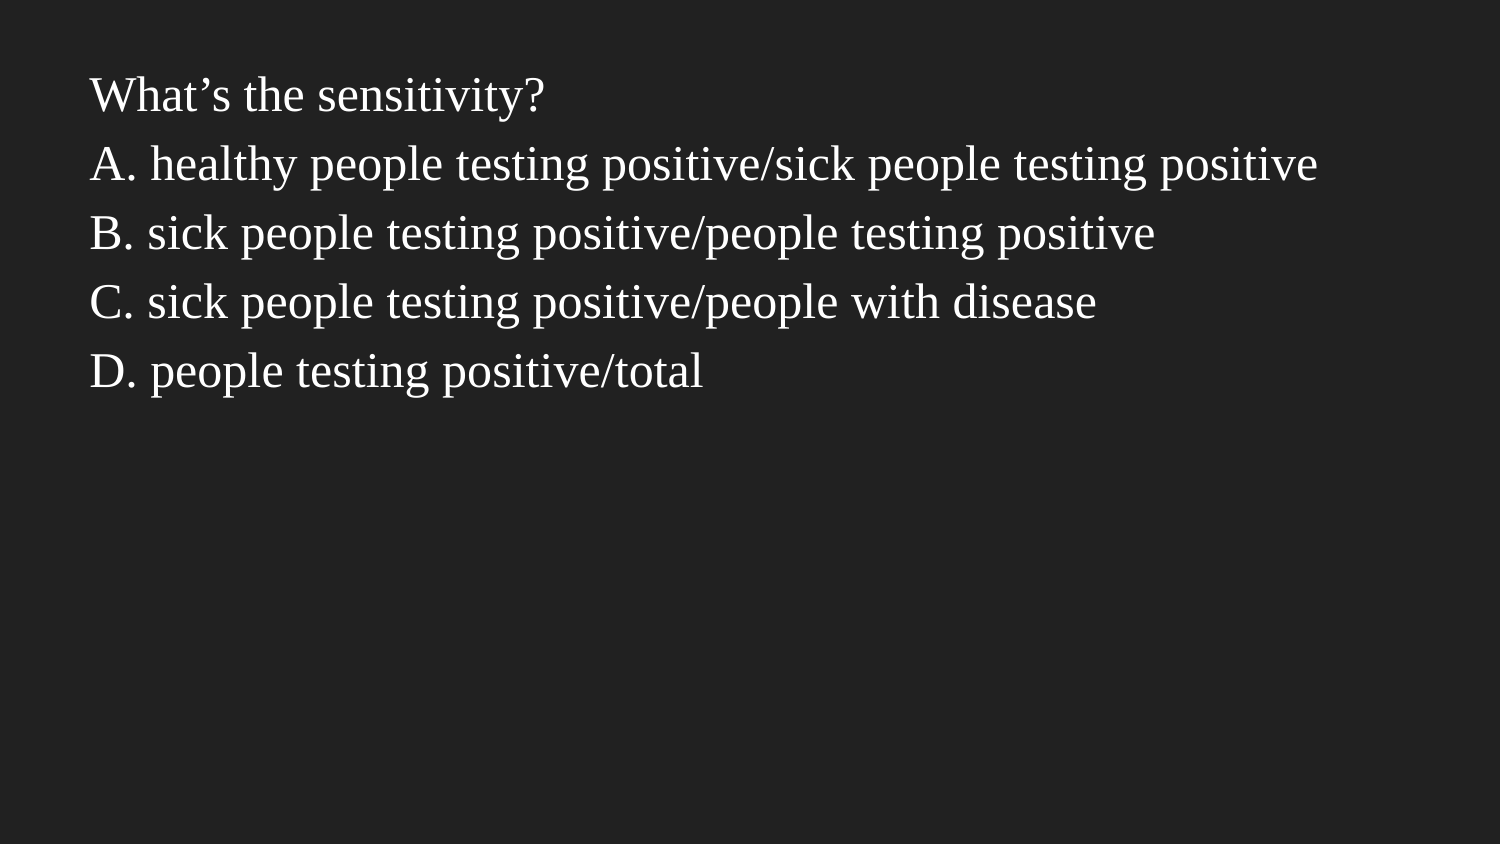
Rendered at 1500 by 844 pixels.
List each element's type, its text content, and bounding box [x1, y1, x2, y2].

list What’s the sensitivity? A. healthy people testing positive/sick people testing positive B. sick people testing positive/people testing positive C. sick people testing positive/people with disease D. people testing positive/total [74, 37, 1426, 755]
